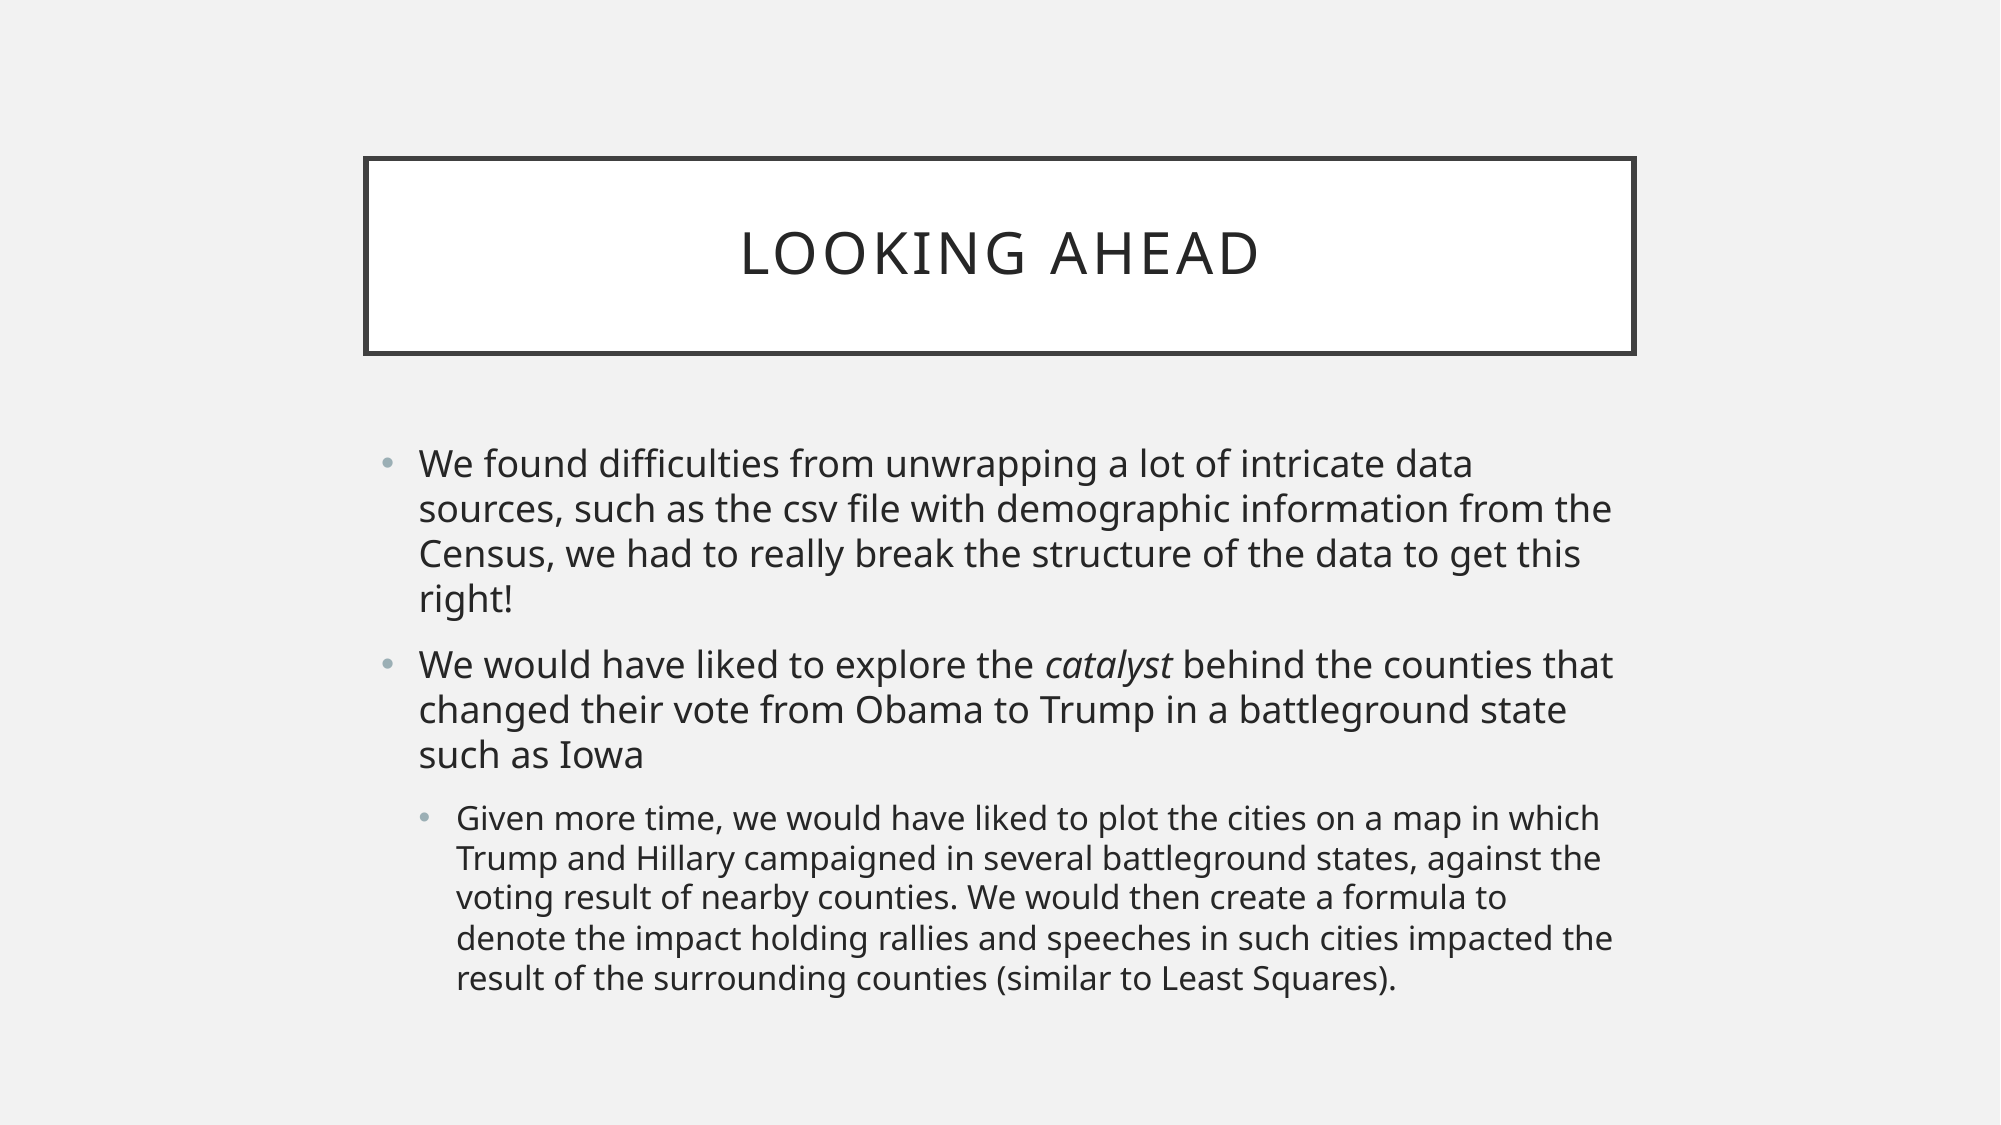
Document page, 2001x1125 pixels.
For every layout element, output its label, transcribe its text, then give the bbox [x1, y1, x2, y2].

title Looking ahead [363, 156, 1637, 356]
list We found difficulties from unwrapping a lot of intricate data sources, such as the csv file with demographic information from the Census, we had to really break the structure of the data to get this right! We would have liked to explore the catalyst behind the counties that changed their vote from Obama to Trump in a battleground state such as Iowa Given more time, we would have liked to plot the cities on a map in which Trump and Hillary campaigned in several battleground states, against the voting result of nearby counties. We would then create a formula to denote the impact holding rallies and speeches in such cities impacted the result of the surrounding counties (similar to Least Squares). [366, 432, 1634, 942]
